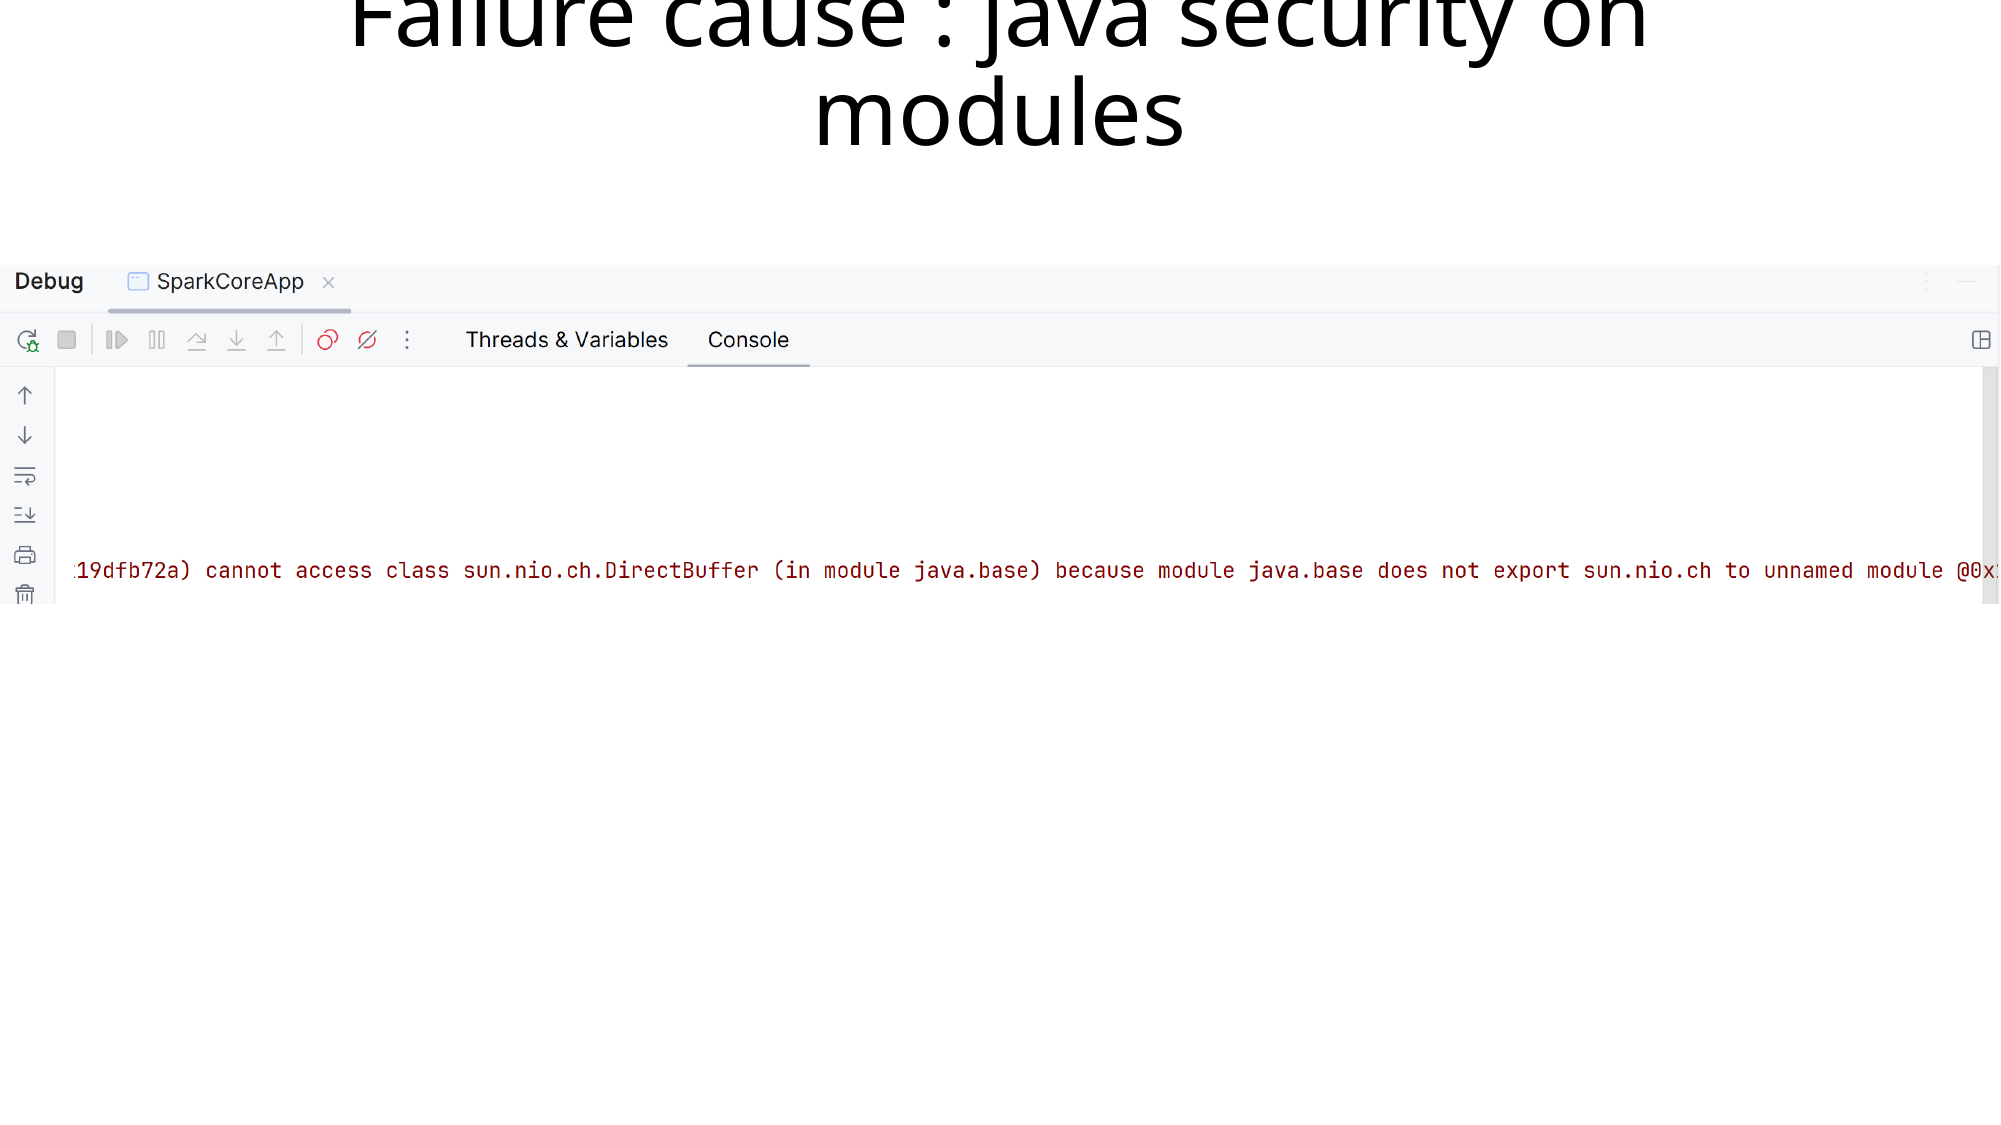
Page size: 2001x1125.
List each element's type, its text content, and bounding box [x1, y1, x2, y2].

title Failure cause : java security on modules [137, 0, 1863, 134]
picture [0, 265, 2000, 604]
